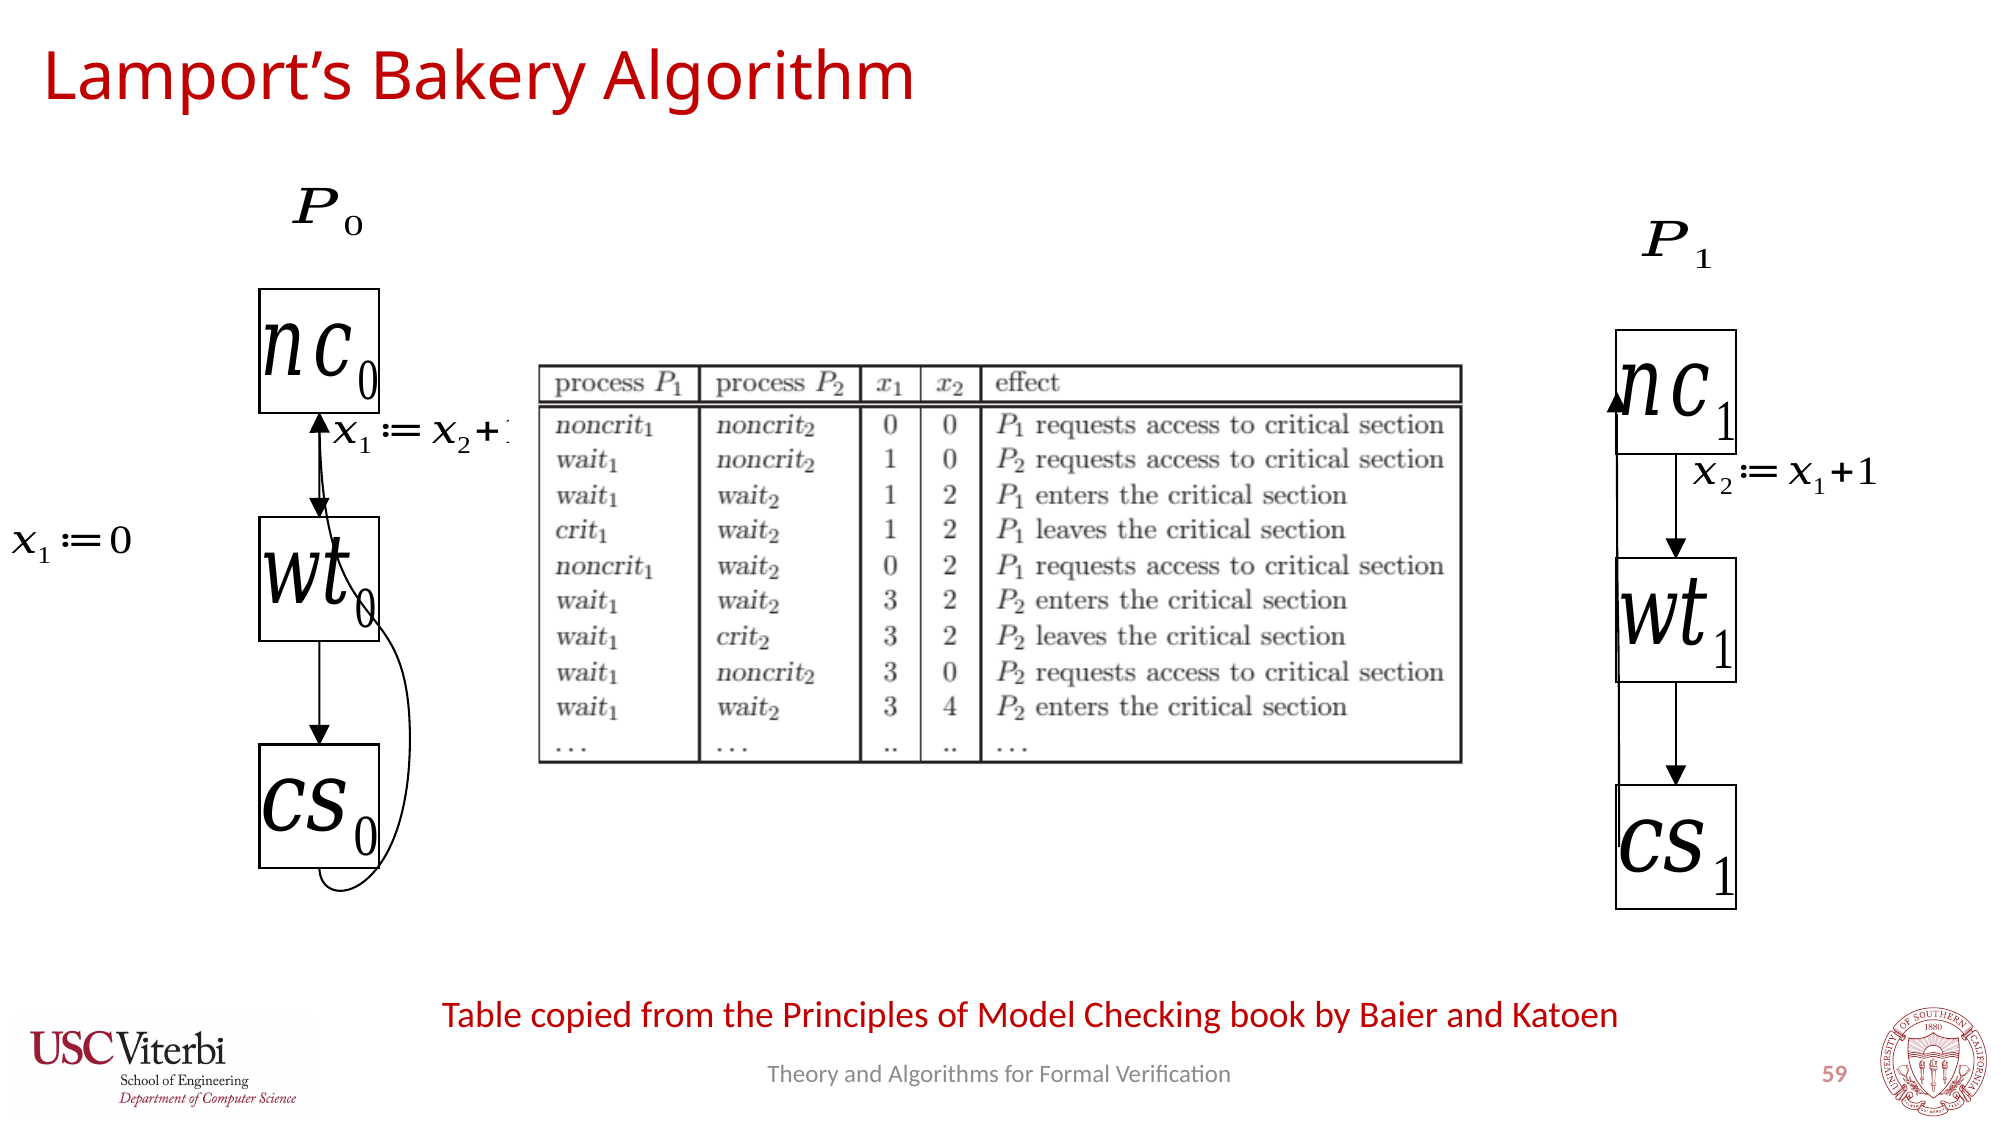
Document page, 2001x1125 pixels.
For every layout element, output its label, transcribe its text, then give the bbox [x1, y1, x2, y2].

slide_number 59 [1684, 1042, 1863, 1103]
picture [1879, 1002, 1988, 1119]
footer Theory and Algorithms for Formal Verification [662, 1042, 1338, 1103]
picture [509, 338, 1491, 786]
title Lamport’s Bakery Algorithm [27, 17, 1819, 140]
picture [12, 1014, 316, 1119]
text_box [8, 181, 534, 868]
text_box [1364, 214, 1880, 909]
text_box Table copied from the Principles of Model Checking book by Baier and Katoen [427, 982, 1636, 1043]
